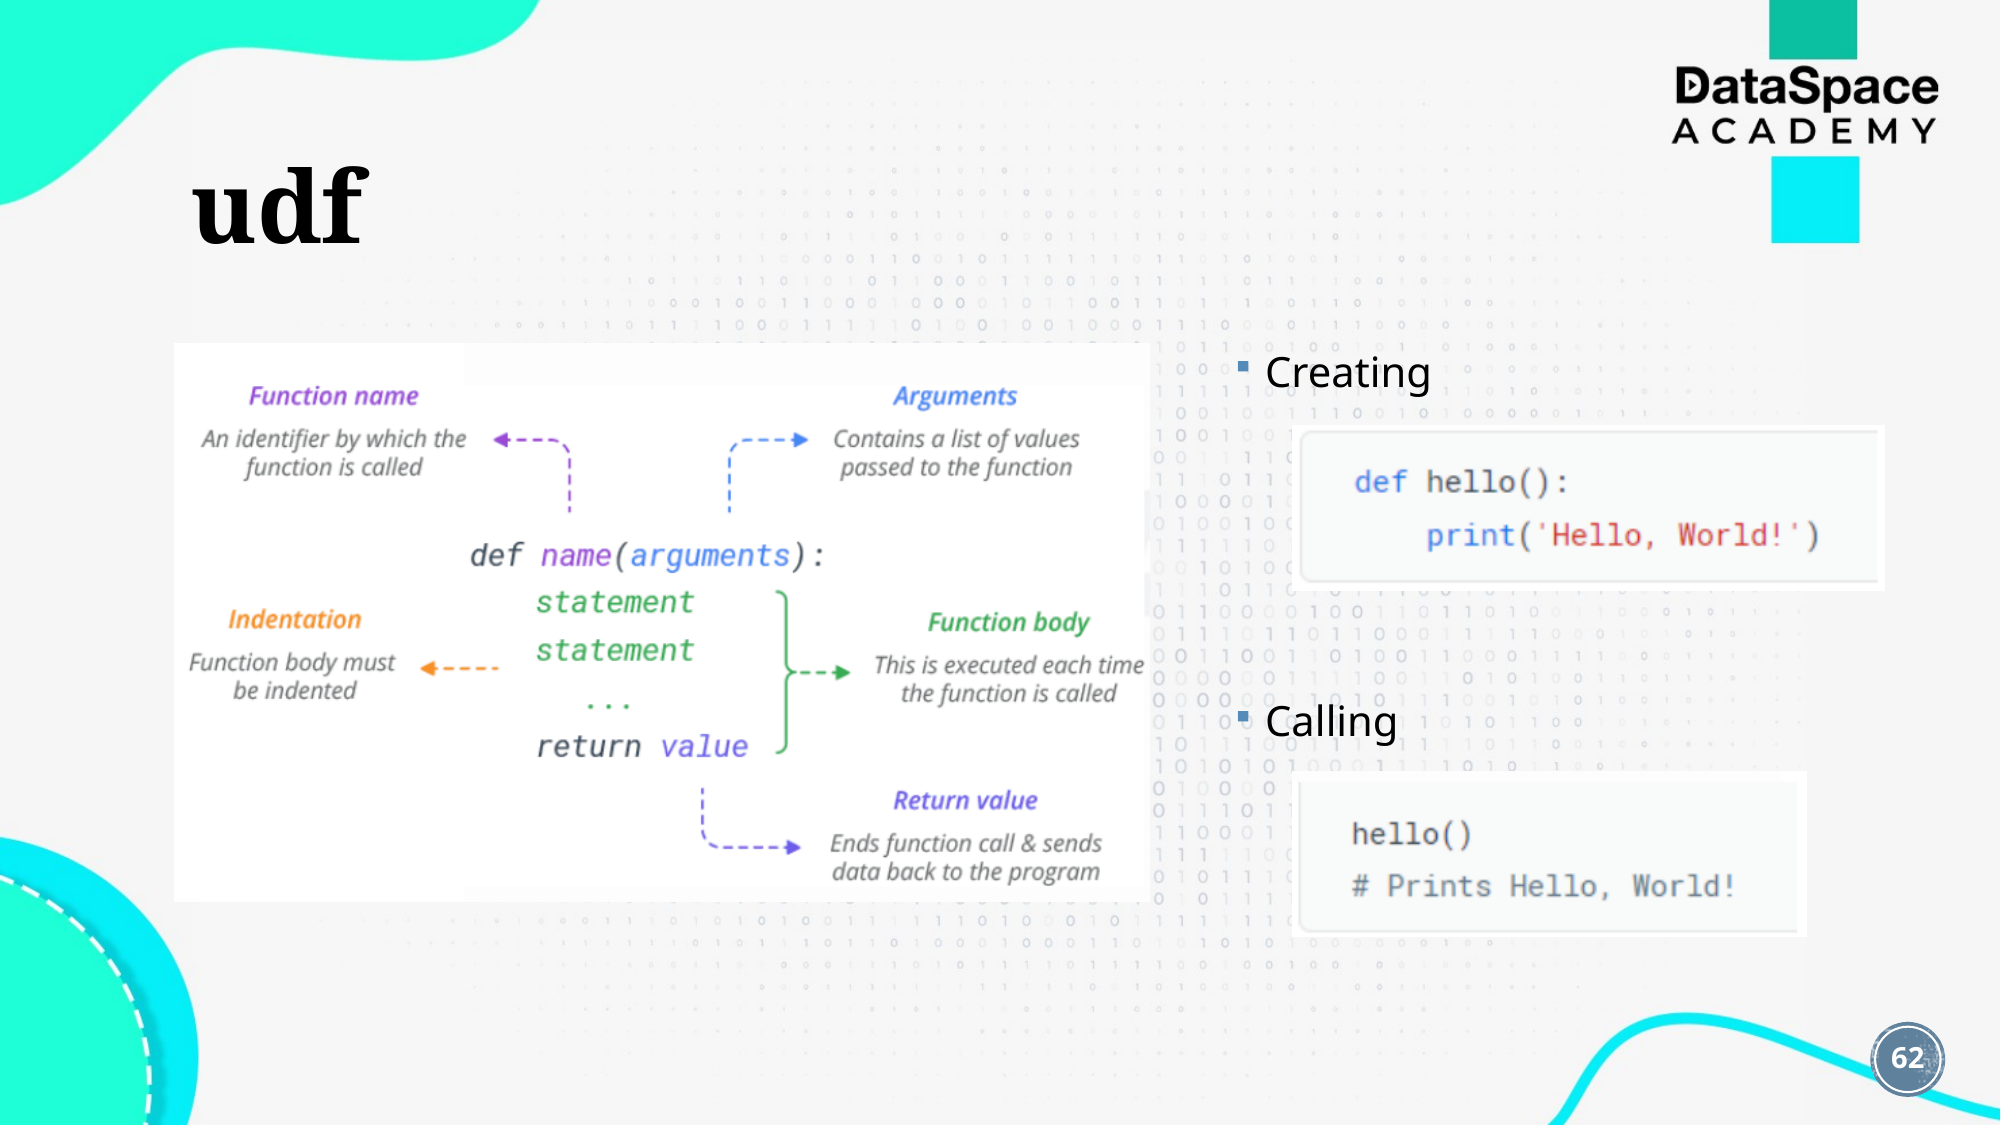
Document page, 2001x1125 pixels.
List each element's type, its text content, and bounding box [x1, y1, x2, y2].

title udf [175, 79, 1826, 344]
picture [0, 0, 2001, 1125]
list Creating Calling [1220, 343, 2000, 996]
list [176, 345, 1149, 900]
slide_number 62 [1855, 1028, 1961, 1089]
